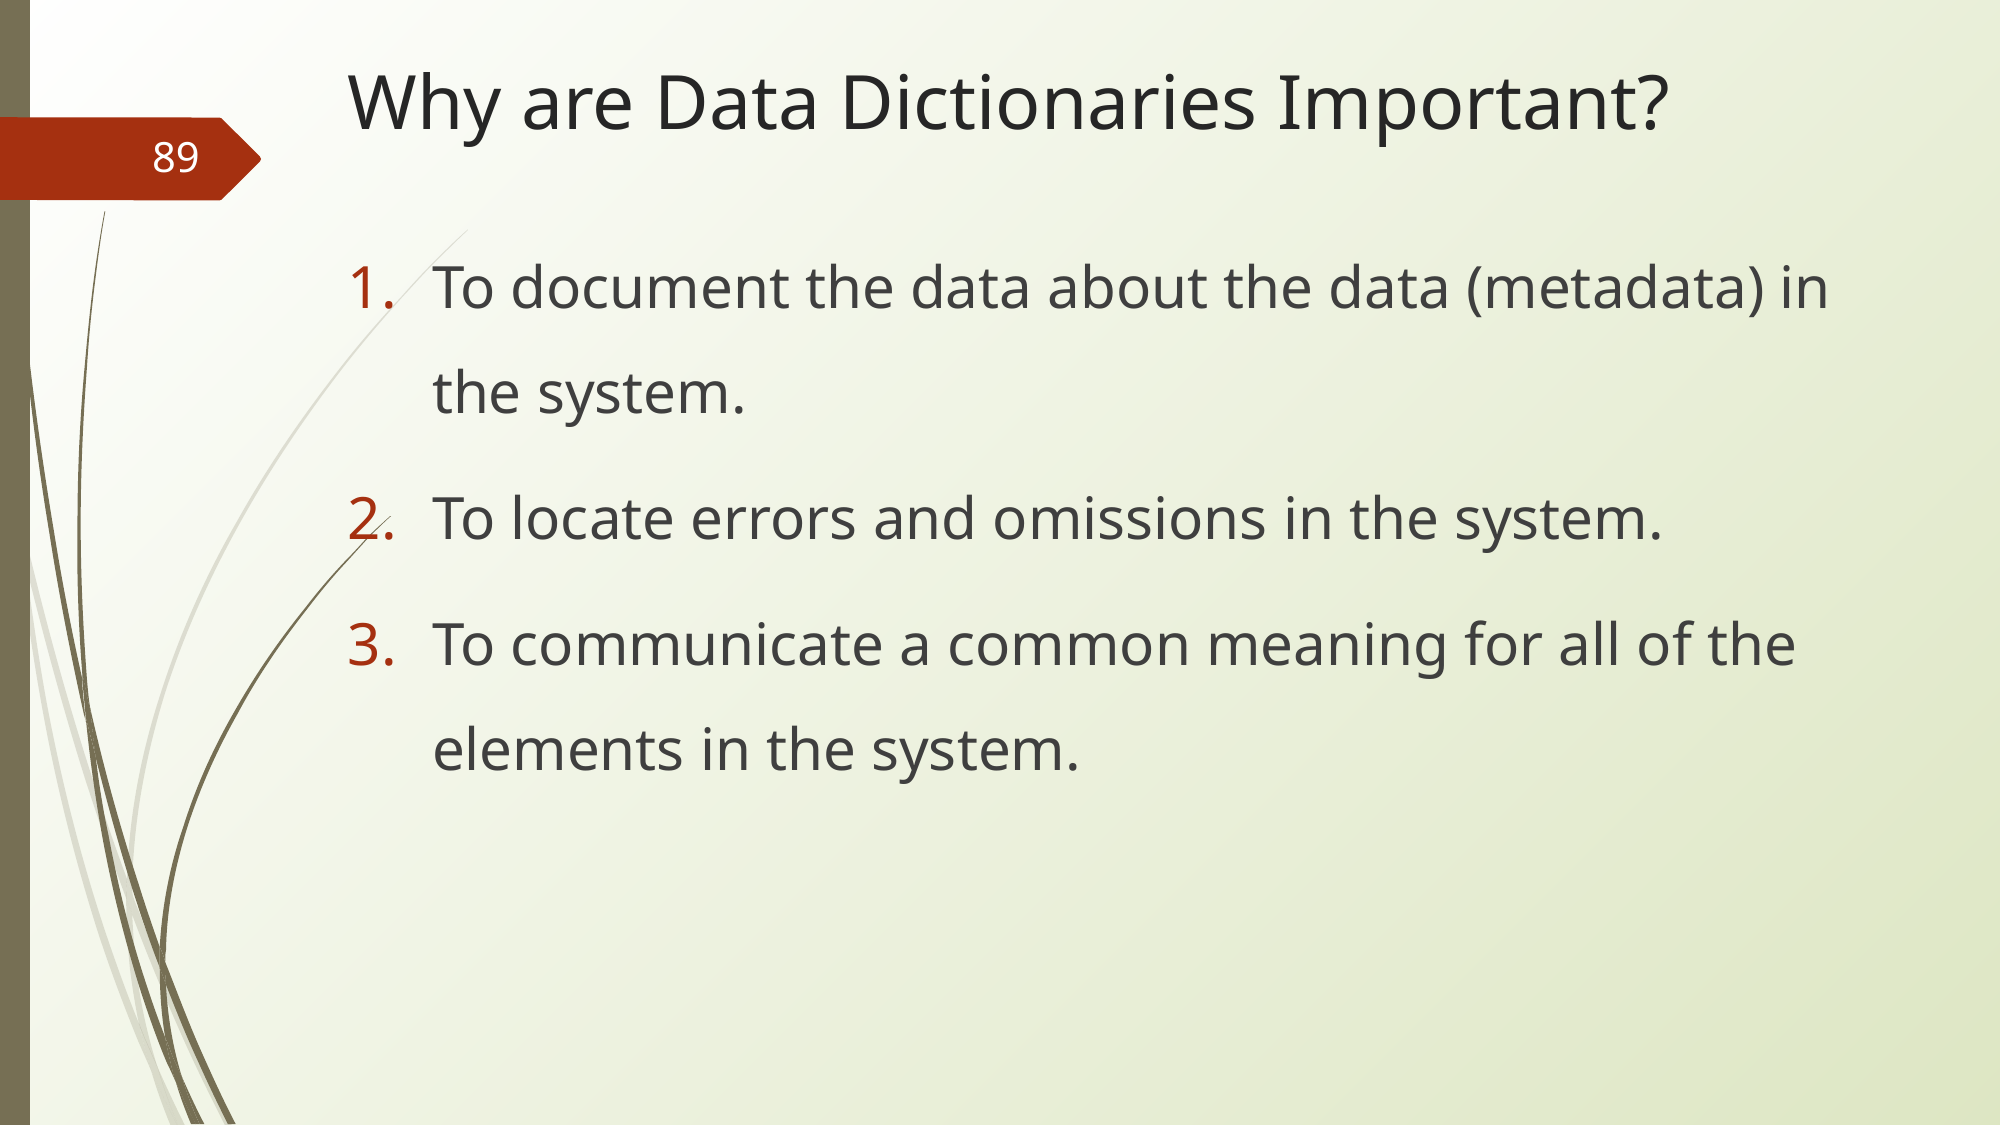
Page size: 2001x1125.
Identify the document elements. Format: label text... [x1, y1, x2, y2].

slide_number ‹#› [87, 129, 216, 190]
list To document the data about the data (metadata) in the system. To locate errors and omissions in the system. To communicate a common meaning for all of the elements in the system. [332, 208, 1945, 1047]
title Why are Data Dictionaries Important? [332, 46, 1795, 177]
